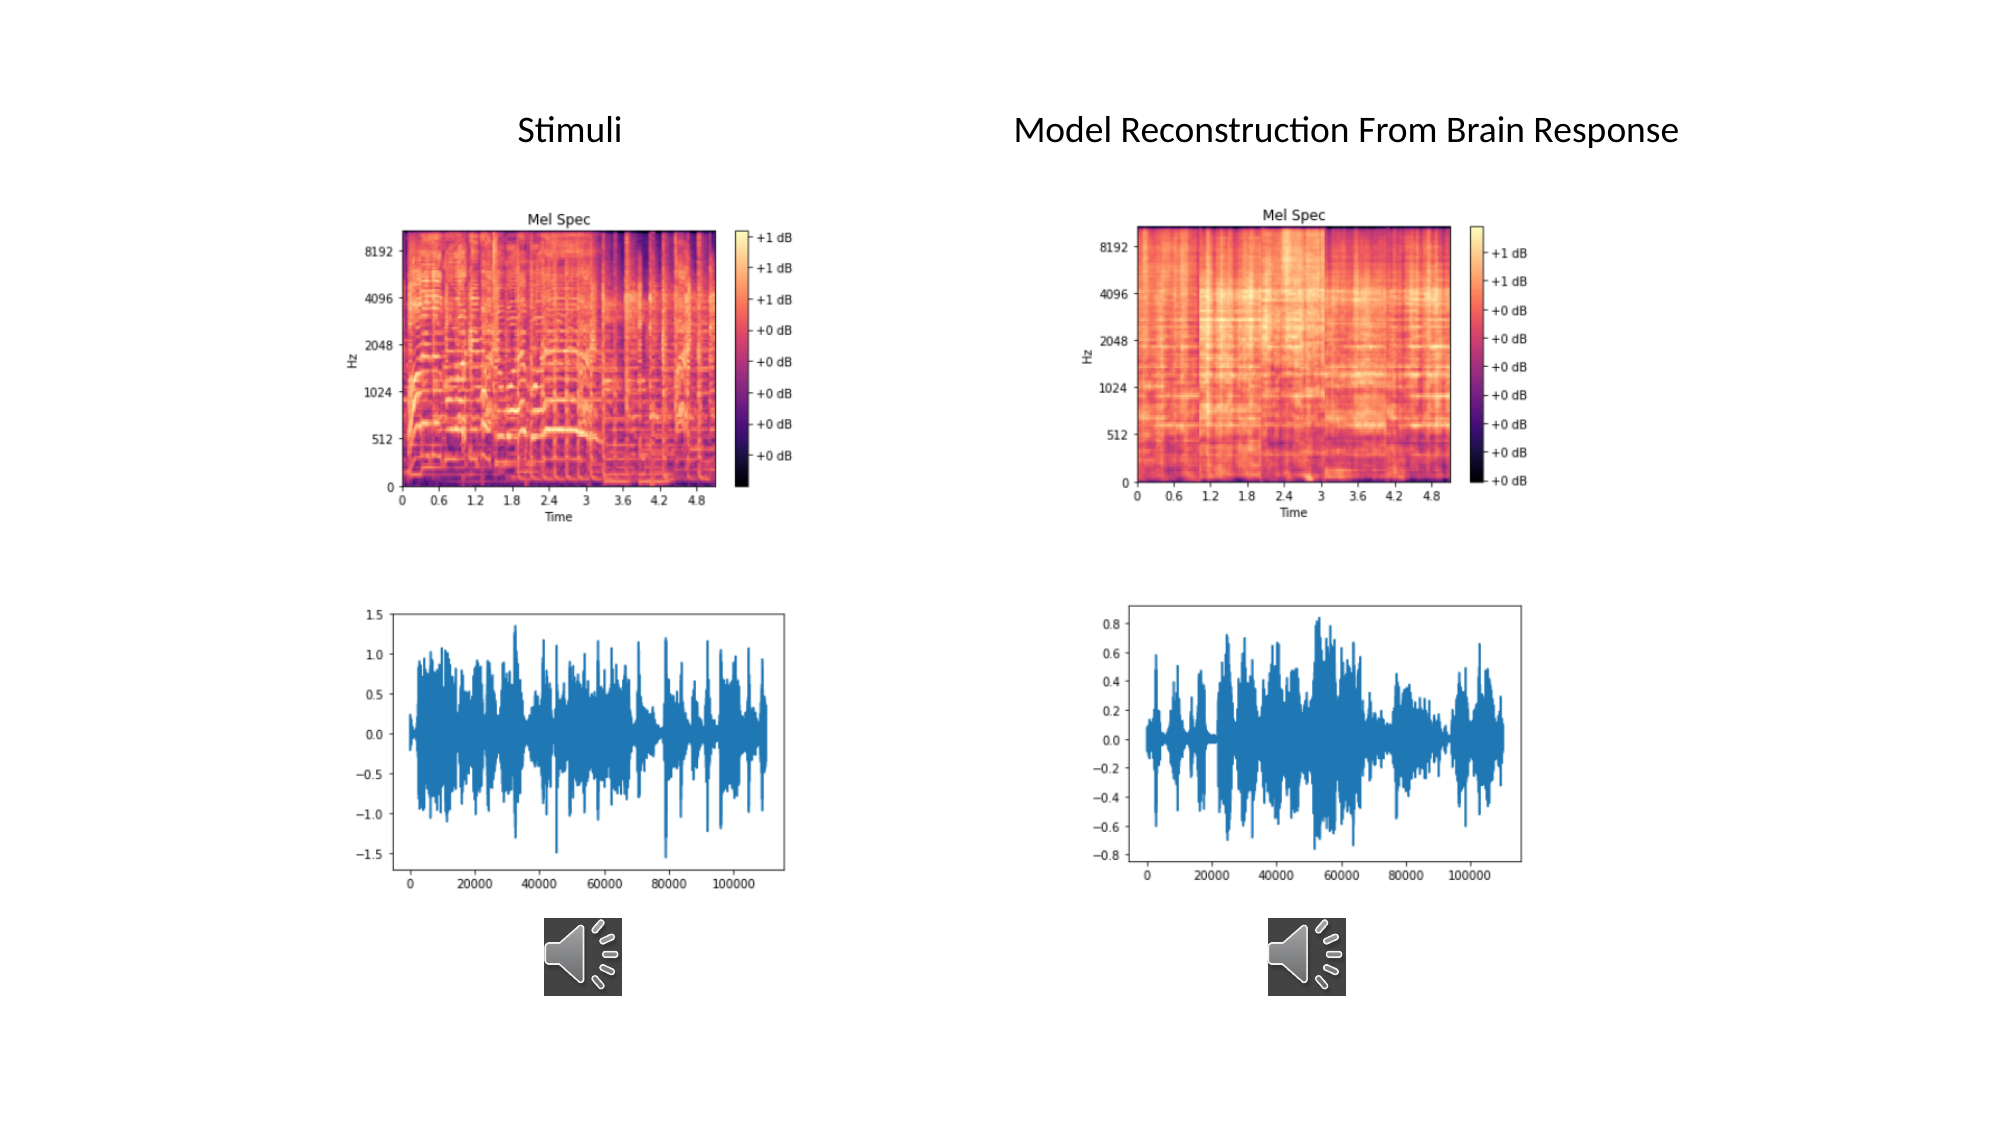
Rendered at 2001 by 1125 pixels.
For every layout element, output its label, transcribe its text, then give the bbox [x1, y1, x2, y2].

picture [1266, 916, 1347, 997]
picture [349, 600, 791, 893]
text_box Model Reconstruction From Brain Response [998, 97, 1696, 158]
picture [1080, 208, 1534, 525]
text_box Stimuli [502, 97, 638, 158]
picture [1086, 600, 1528, 893]
picture [543, 916, 624, 997]
picture [343, 208, 797, 525]
